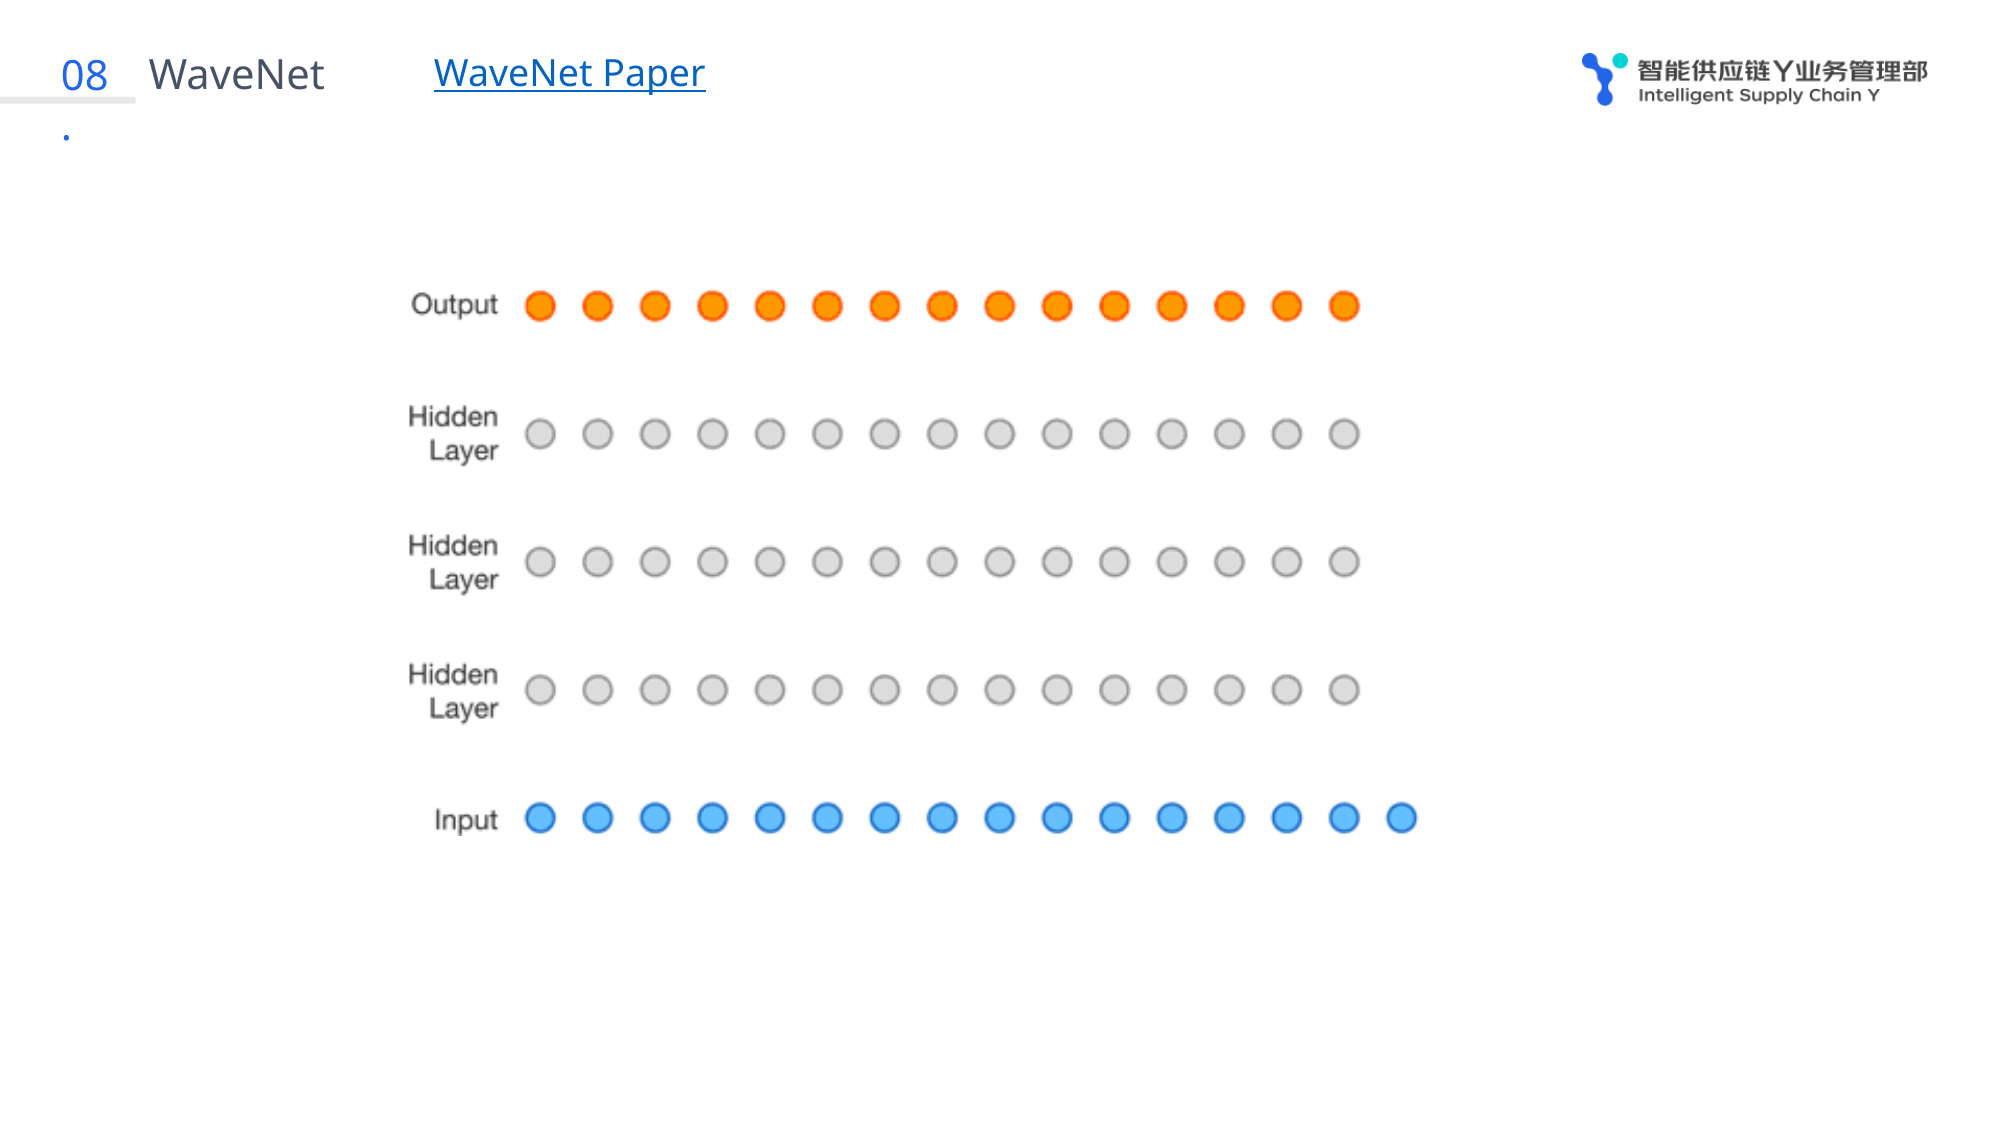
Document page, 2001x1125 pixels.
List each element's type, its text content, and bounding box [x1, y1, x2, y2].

text_box WaveNet [133, 40, 341, 106]
text_box [0, 96, 46, 104]
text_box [1550, 26, 1970, 137]
picture [406, 289, 1594, 836]
text_box 08. [46, 41, 130, 157]
text_box WaveNet Paper [419, 41, 721, 108]
